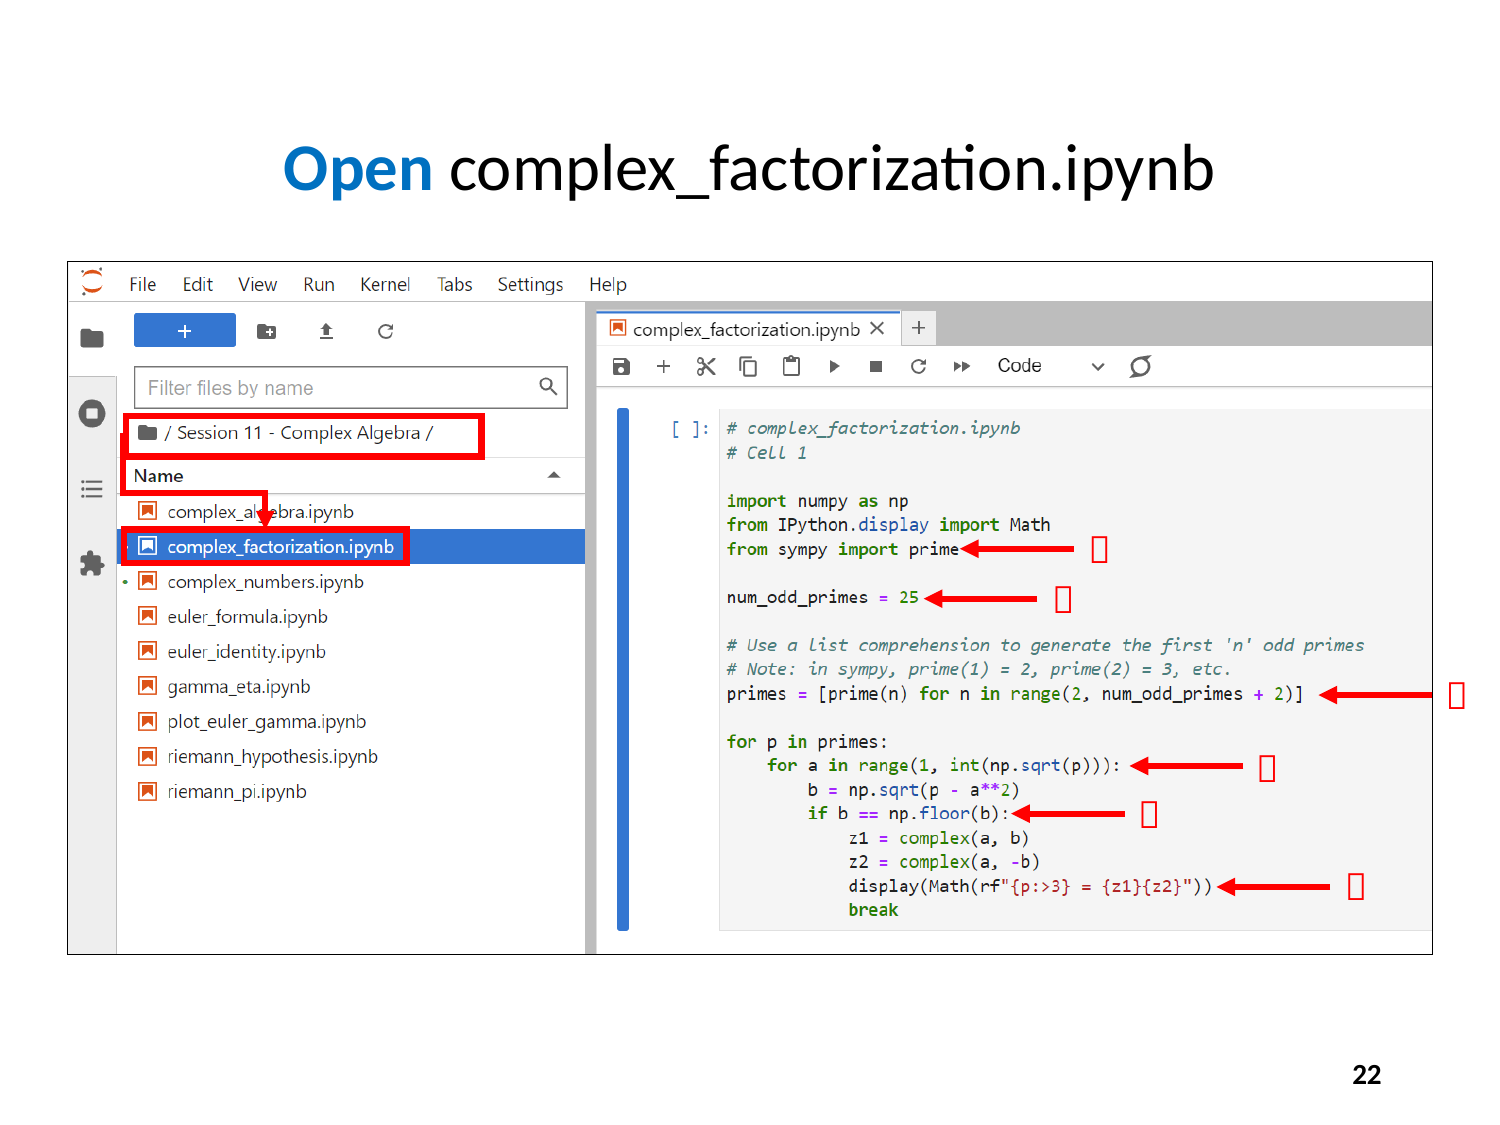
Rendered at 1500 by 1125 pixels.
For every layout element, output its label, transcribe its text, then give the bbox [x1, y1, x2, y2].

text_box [1216, 855, 1394, 917]
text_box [126, 436, 266, 530]
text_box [923, 568, 1101, 629]
picture [67, 261, 1433, 955]
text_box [959, 518, 1137, 580]
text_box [1010, 783, 1187, 845]
slide_number 22 [1059, 1042, 1397, 1103]
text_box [1318, 664, 1494, 726]
title Open complex_factorization.ipynb [103, 59, 1397, 261]
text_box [1129, 737, 1305, 799]
